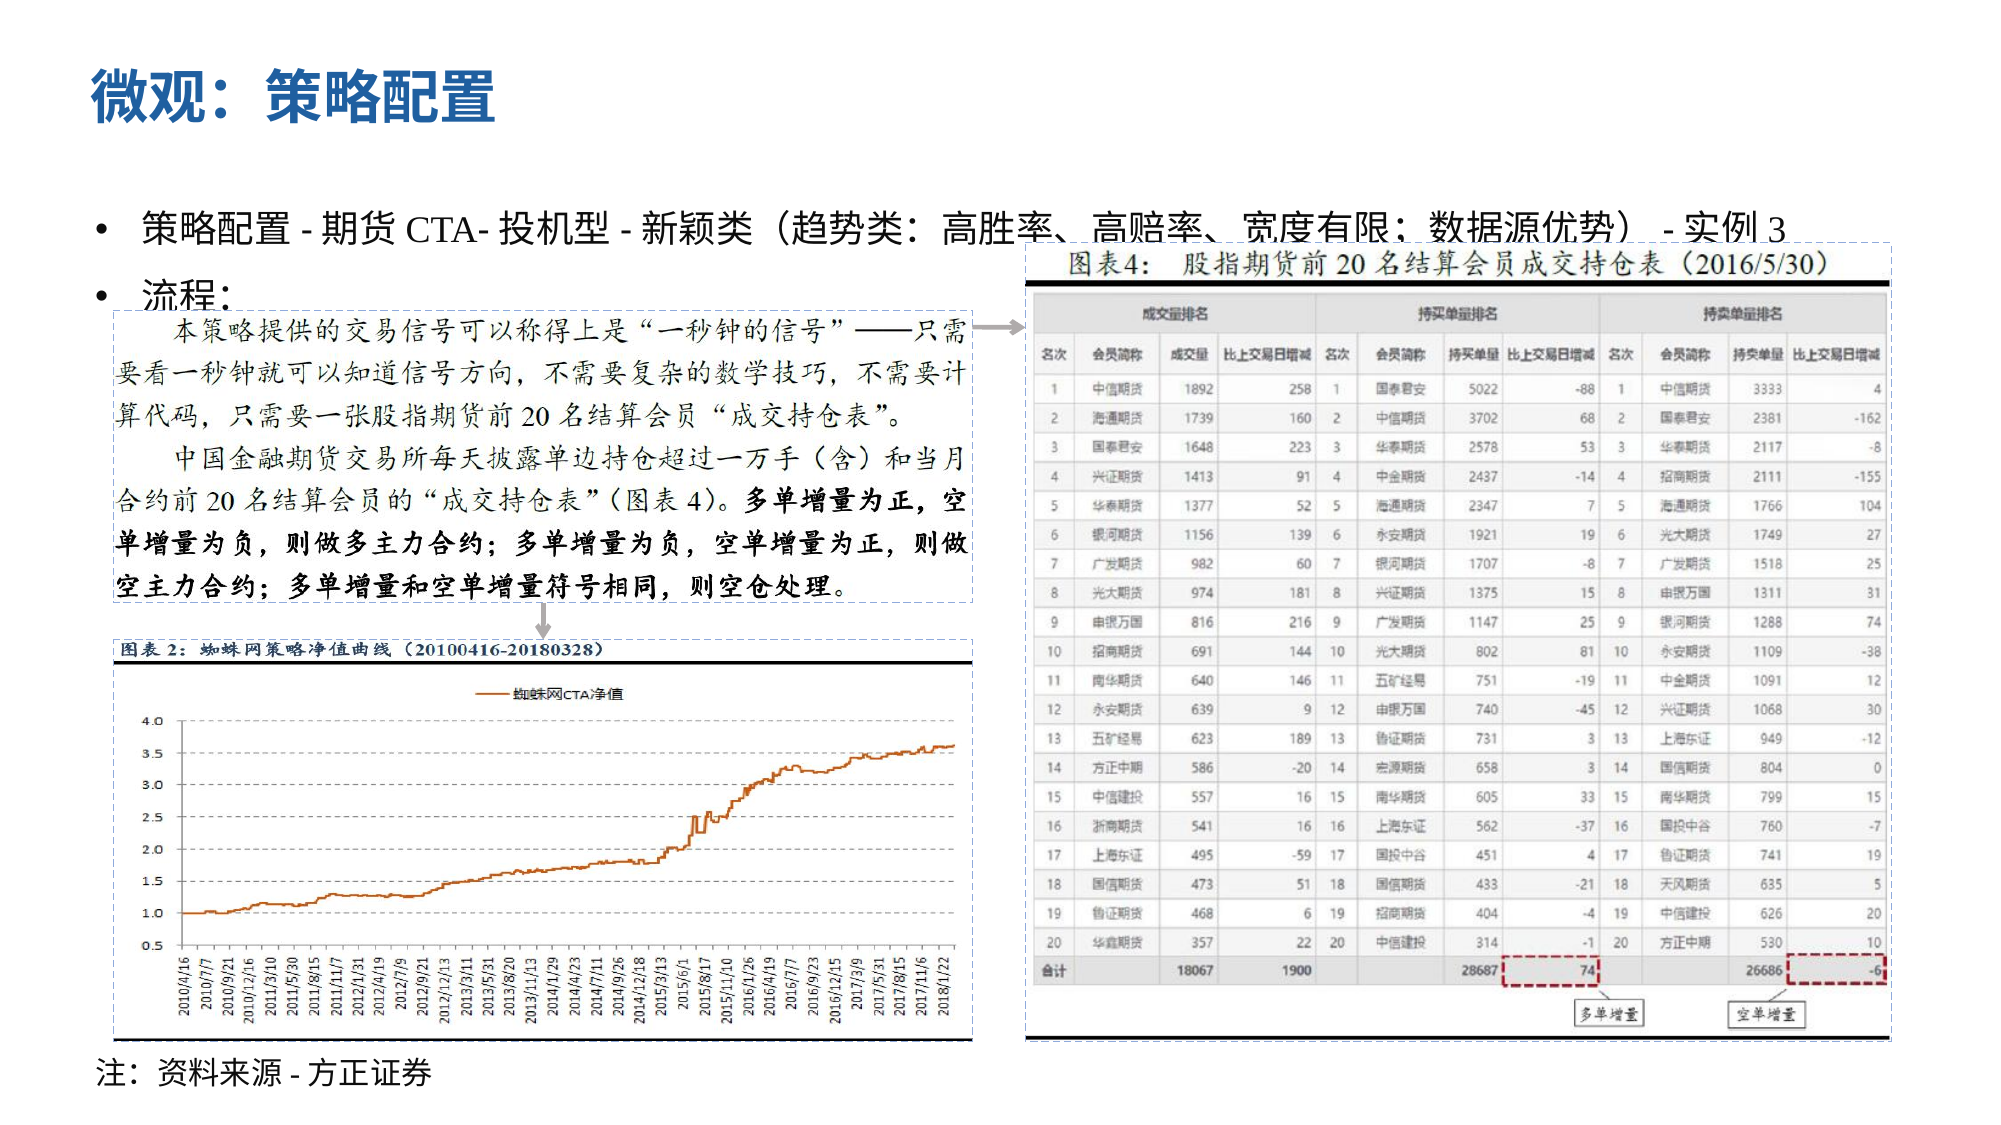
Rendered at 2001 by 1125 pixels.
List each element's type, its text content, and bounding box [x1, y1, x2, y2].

text_box 微观：策略配置 [75, 28, 1928, 171]
picture [113, 639, 973, 1041]
picture [1025, 242, 1892, 1042]
text_box 注：资料来源-方正证券 [80, 1027, 1932, 1099]
text_box 策略配置-期货CTA-投机型-新颖类（趋势类：高胜率、高赔率、宽度有限；数据源优势）-实例3 流程： [80, 175, 1932, 326]
picture [113, 310, 973, 603]
